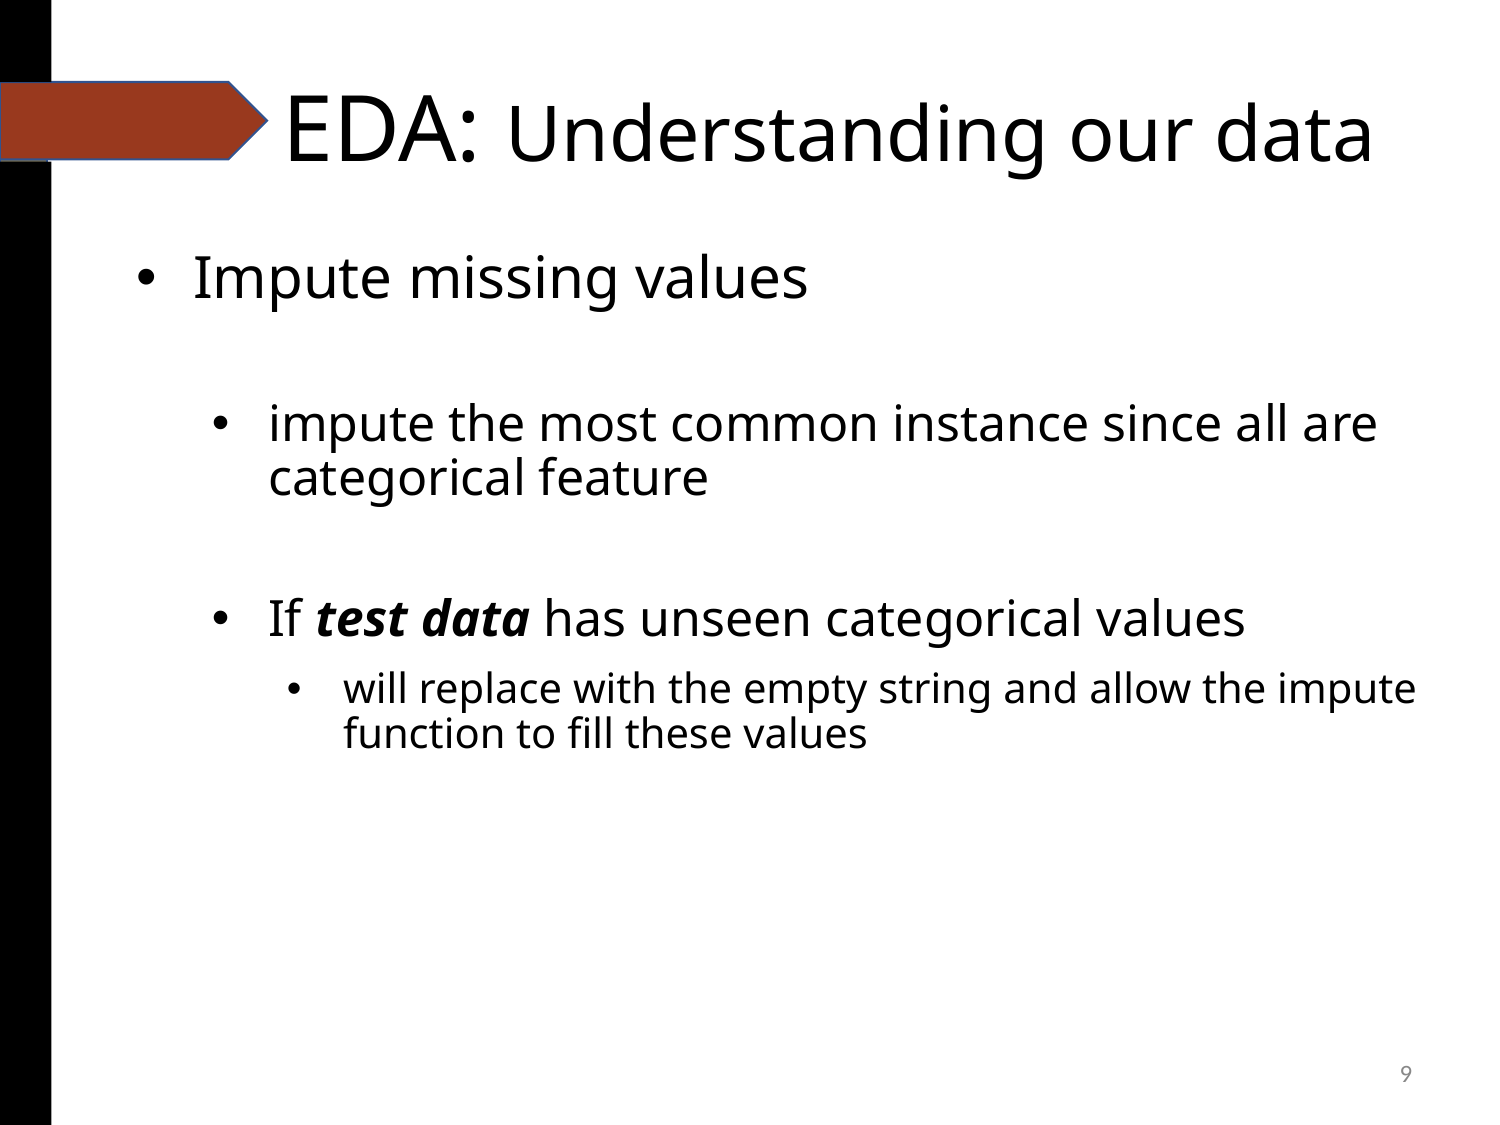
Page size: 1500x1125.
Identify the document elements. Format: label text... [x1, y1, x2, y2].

slide_number ‹#› [1089, 1042, 1428, 1103]
title EDA: Understanding our data [267, 47, 1451, 216]
list Impute missing values impute the most common instance since all are categorical feature If test data has unseen categorical values will replace with the empty string and allow the impute function to fill these values [103, 241, 1451, 1081]
